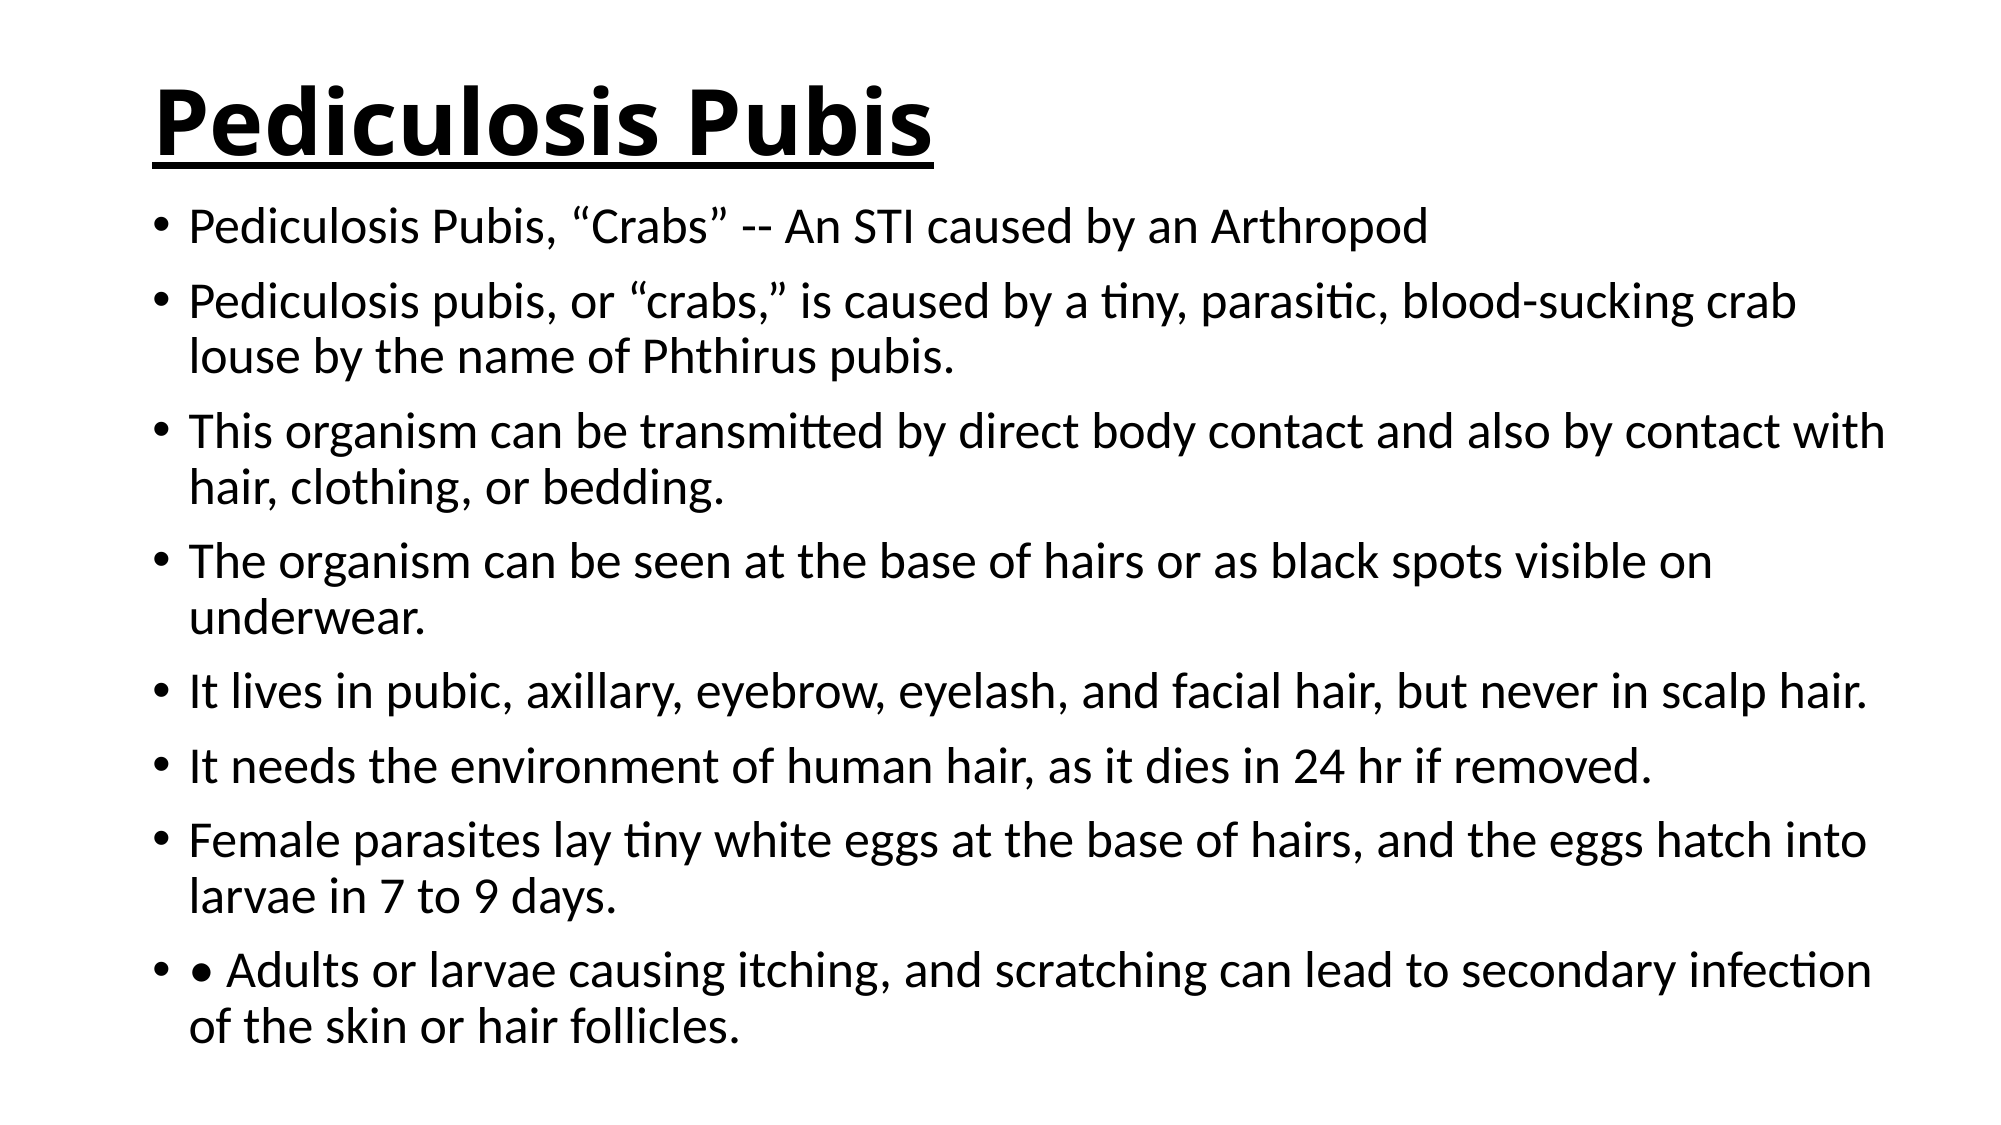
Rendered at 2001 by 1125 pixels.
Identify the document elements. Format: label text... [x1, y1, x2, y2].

title Pediculosis Pubis [137, 59, 988, 191]
list Pediculosis Pubis, “Crabs” -- An STI caused by an Arthropod Pediculosis pubis, or “crabs,” is caused by a tiny, parasitic, blood-sucking crab louse by the name of Phthirus pubis. This organism can be transmitted by direct body contact and also by contact with hair, clothing, or bedding. The organism can be seen at the base of hairs or as black spots visible on underwear. It lives in pubic, axillary, eyebrow, eyelash, and facial hair, but never in scalp hair. It needs the environment of human hair, as it dies in 24 hr if removed. Female parasites lay tiny white eggs at the base of hairs, and the eggs hatch into larvae in 7 to 9 days. • Adults or larvae causing itching, and scratching can lead to secondary infection of the skin or hair follicles. [137, 191, 1934, 1069]
